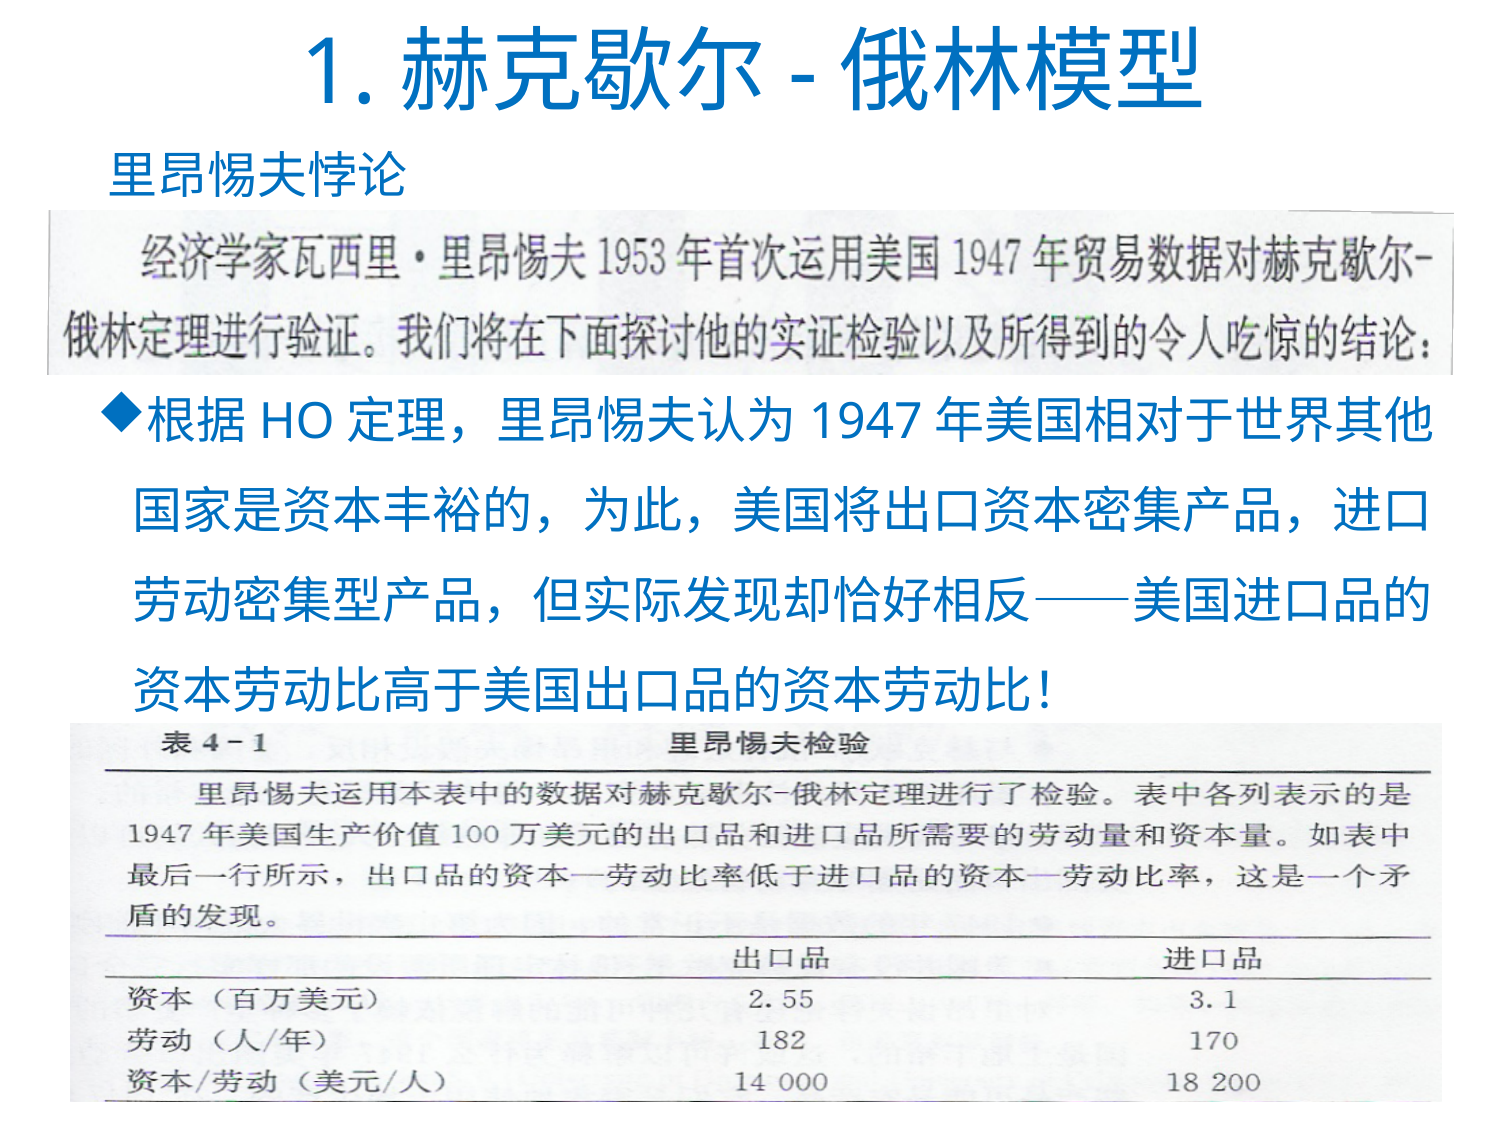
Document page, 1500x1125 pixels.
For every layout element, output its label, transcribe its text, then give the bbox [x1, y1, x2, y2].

text_box 根据HO定理，里昂惕夫认为1947年美国相对于世界其他国家是资本丰裕的，为此，美国将出口资本密集产品，进口劳动密集型产品，但实际发现却恰好相反——美国进口品的资本劳动比高于美国出口品的资本劳动比！ [82, 382, 1454, 727]
text_box 里昂惕夫悖论 [92, 135, 1299, 209]
picture [70, 723, 1442, 1102]
text_box [0, 0, 1500, 75]
title 1.赫克歇尔-俄林模型 [49, 75, 1458, 135]
picture [46, 210, 1454, 376]
